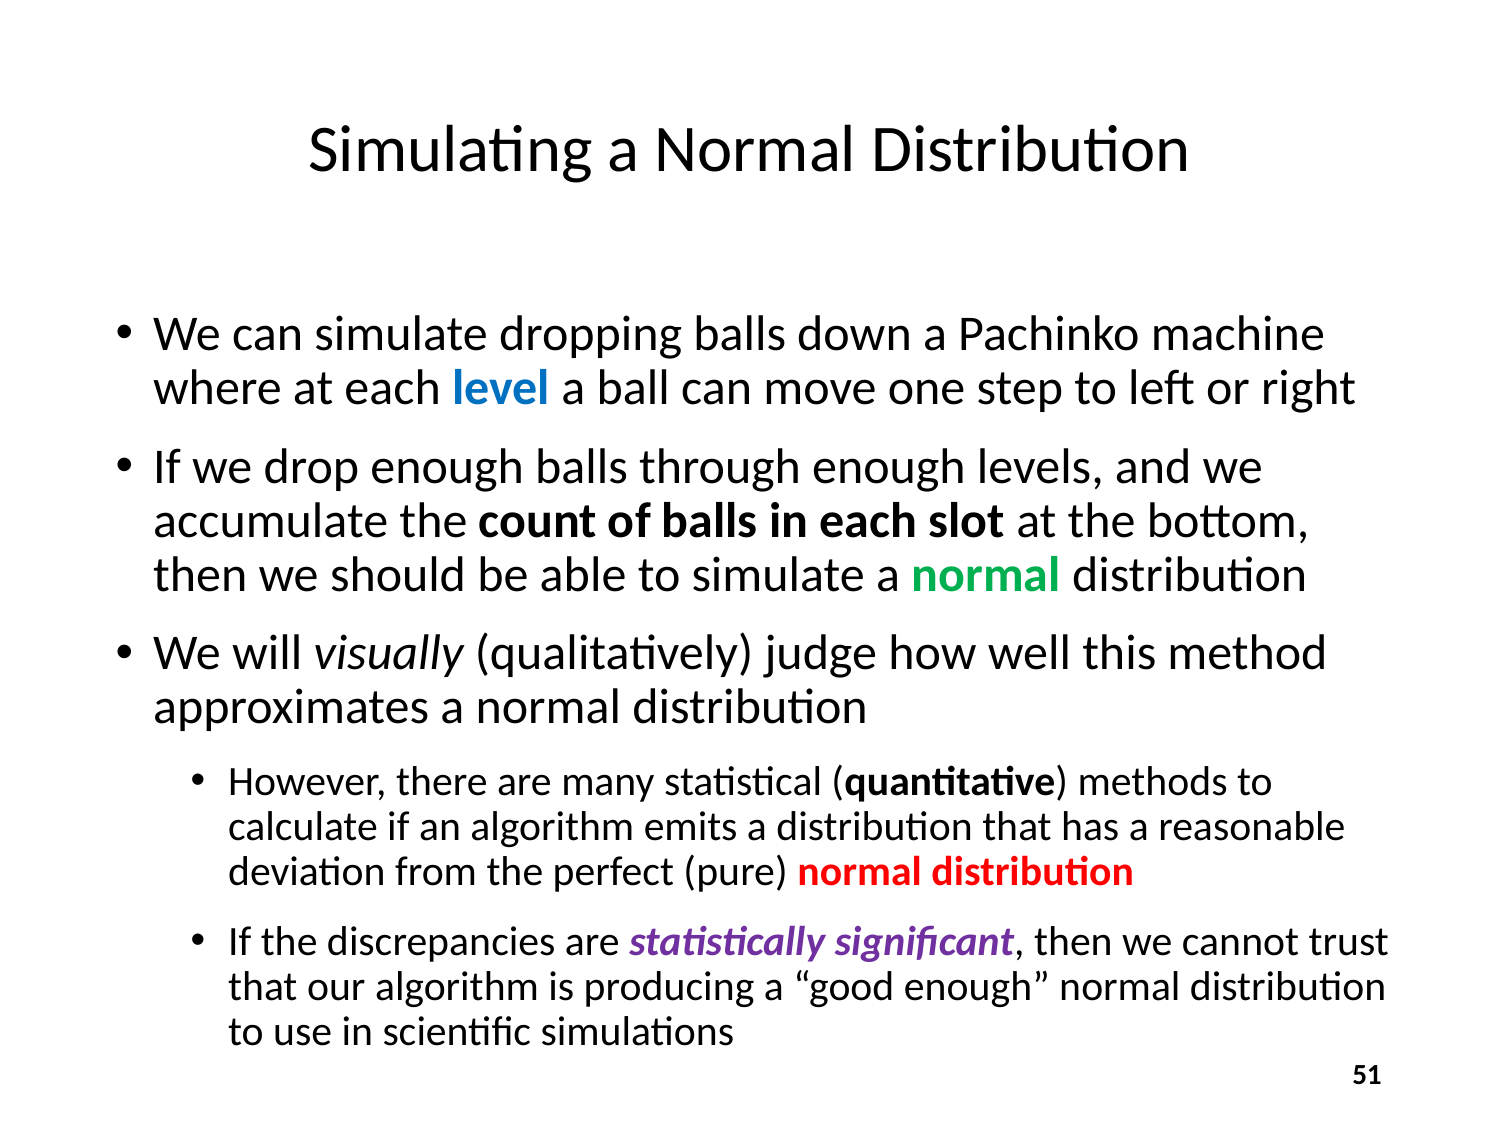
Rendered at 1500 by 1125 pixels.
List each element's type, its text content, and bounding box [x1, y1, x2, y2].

list We can simulate dropping balls down a Pachinko machine where at each level a ball can move one step to left or right If we drop enough balls through enough levels, and we accumulate the count of balls in each slot at the bottom, then we should be able to simulate a normal distribution We will visually (qualitatively) judge how well this method approximates a normal distribution However, there are many statistical (quantitative) methods to calculate if an algorithm emits a distribution that has a reasonable deviation from the perfect (pure) normal distribution If the discrepancies are statistically significant, then we cannot trust that our algorithm is producing a “good enough” normal distribution to use in scientific simulations [100, 299, 1415, 1094]
title Simulating a Normal Distribution [103, 59, 1397, 241]
slide_number 51 [1059, 1042, 1397, 1103]
